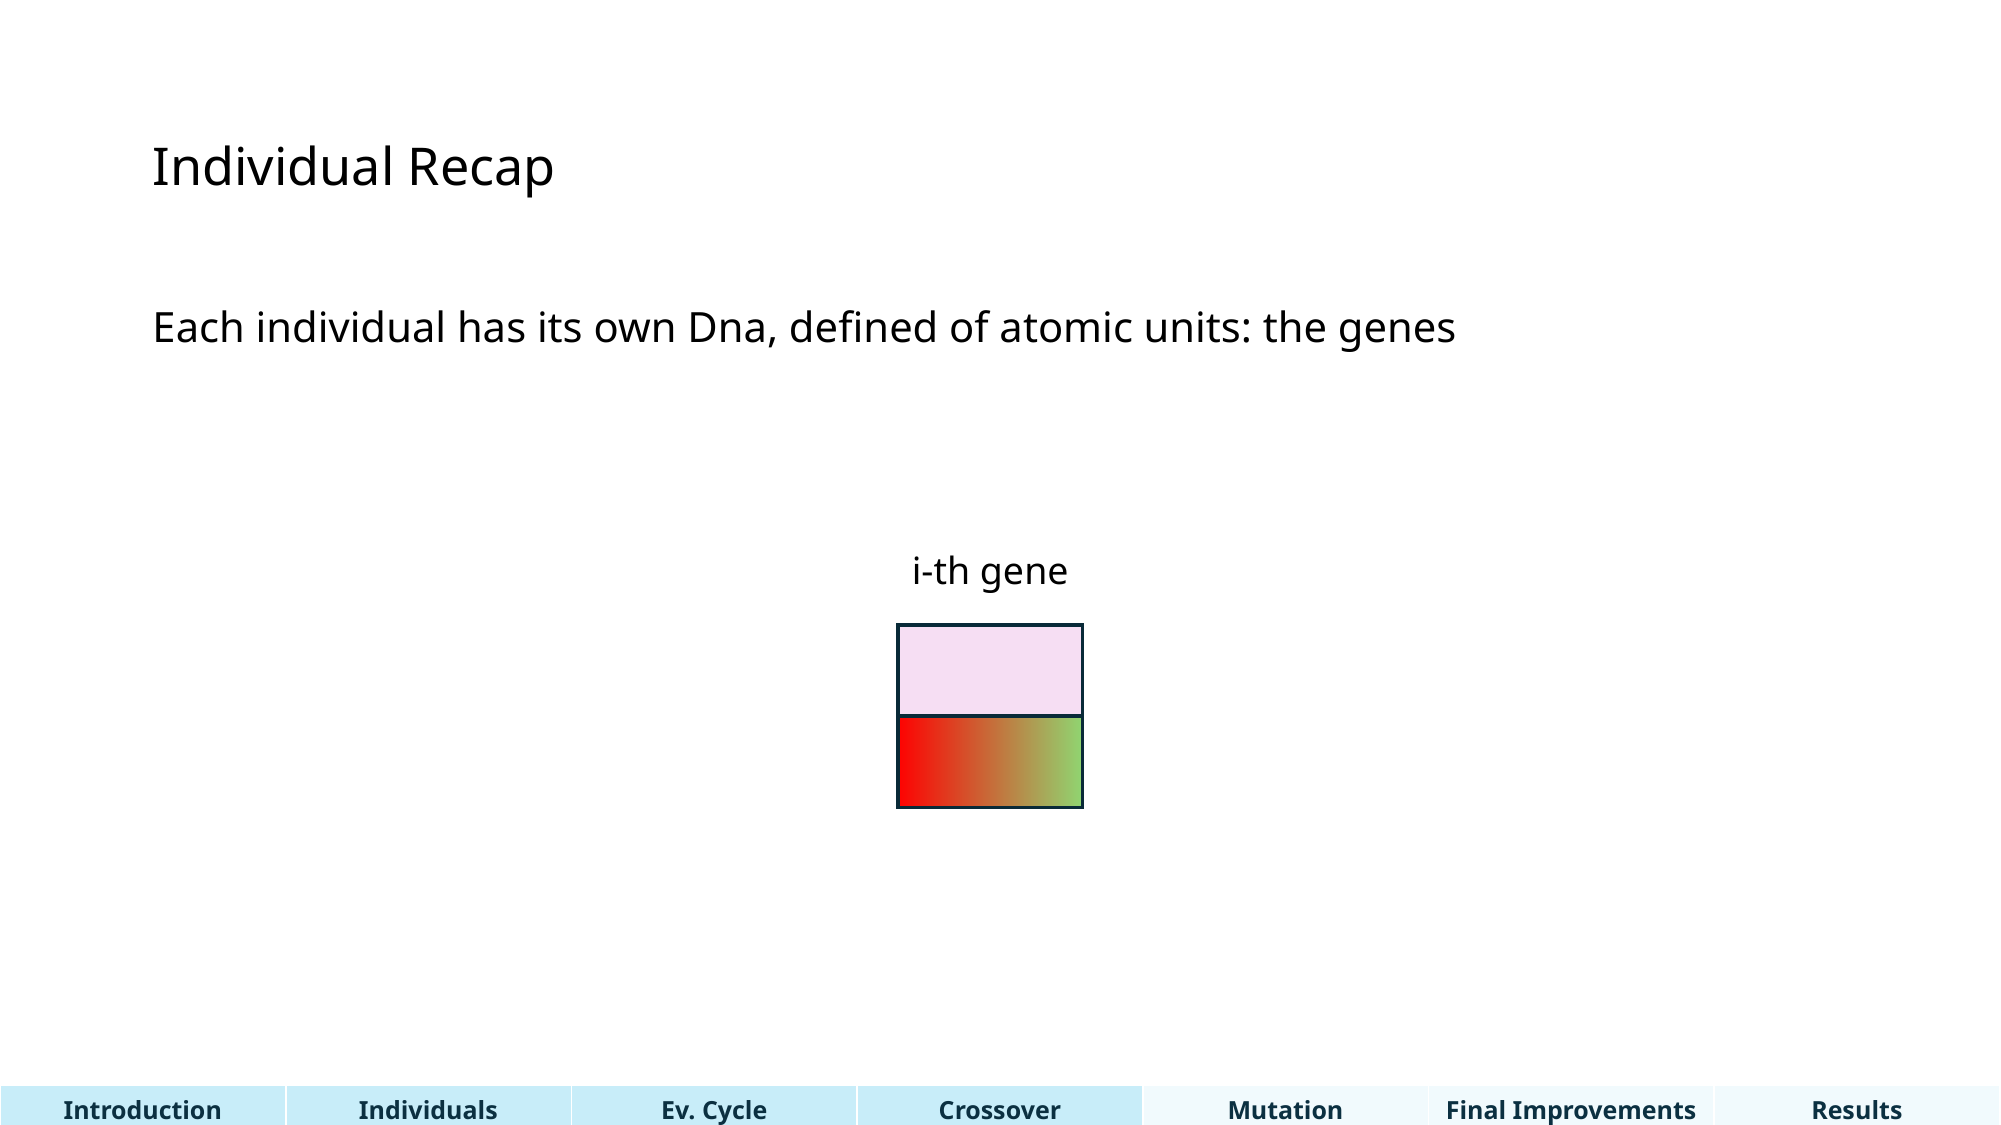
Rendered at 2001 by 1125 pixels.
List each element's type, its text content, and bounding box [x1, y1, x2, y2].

table_header Ev. Cycle [572, 1086, 856, 1125]
table_header Individuals [287, 1086, 571, 1125]
table_header Introduction [1, 1086, 285, 1125]
title Individual Recap [137, 59, 1863, 278]
text_box Each individual has its own Dna, defined of atomic units: the genes [137, 299, 1863, 1014]
table_header Final Improvements [1429, 1086, 1713, 1125]
table_header Mutation [1144, 1086, 1428, 1125]
table_header Crossover [858, 1086, 1142, 1125]
table_header Results [1715, 1086, 1999, 1125]
